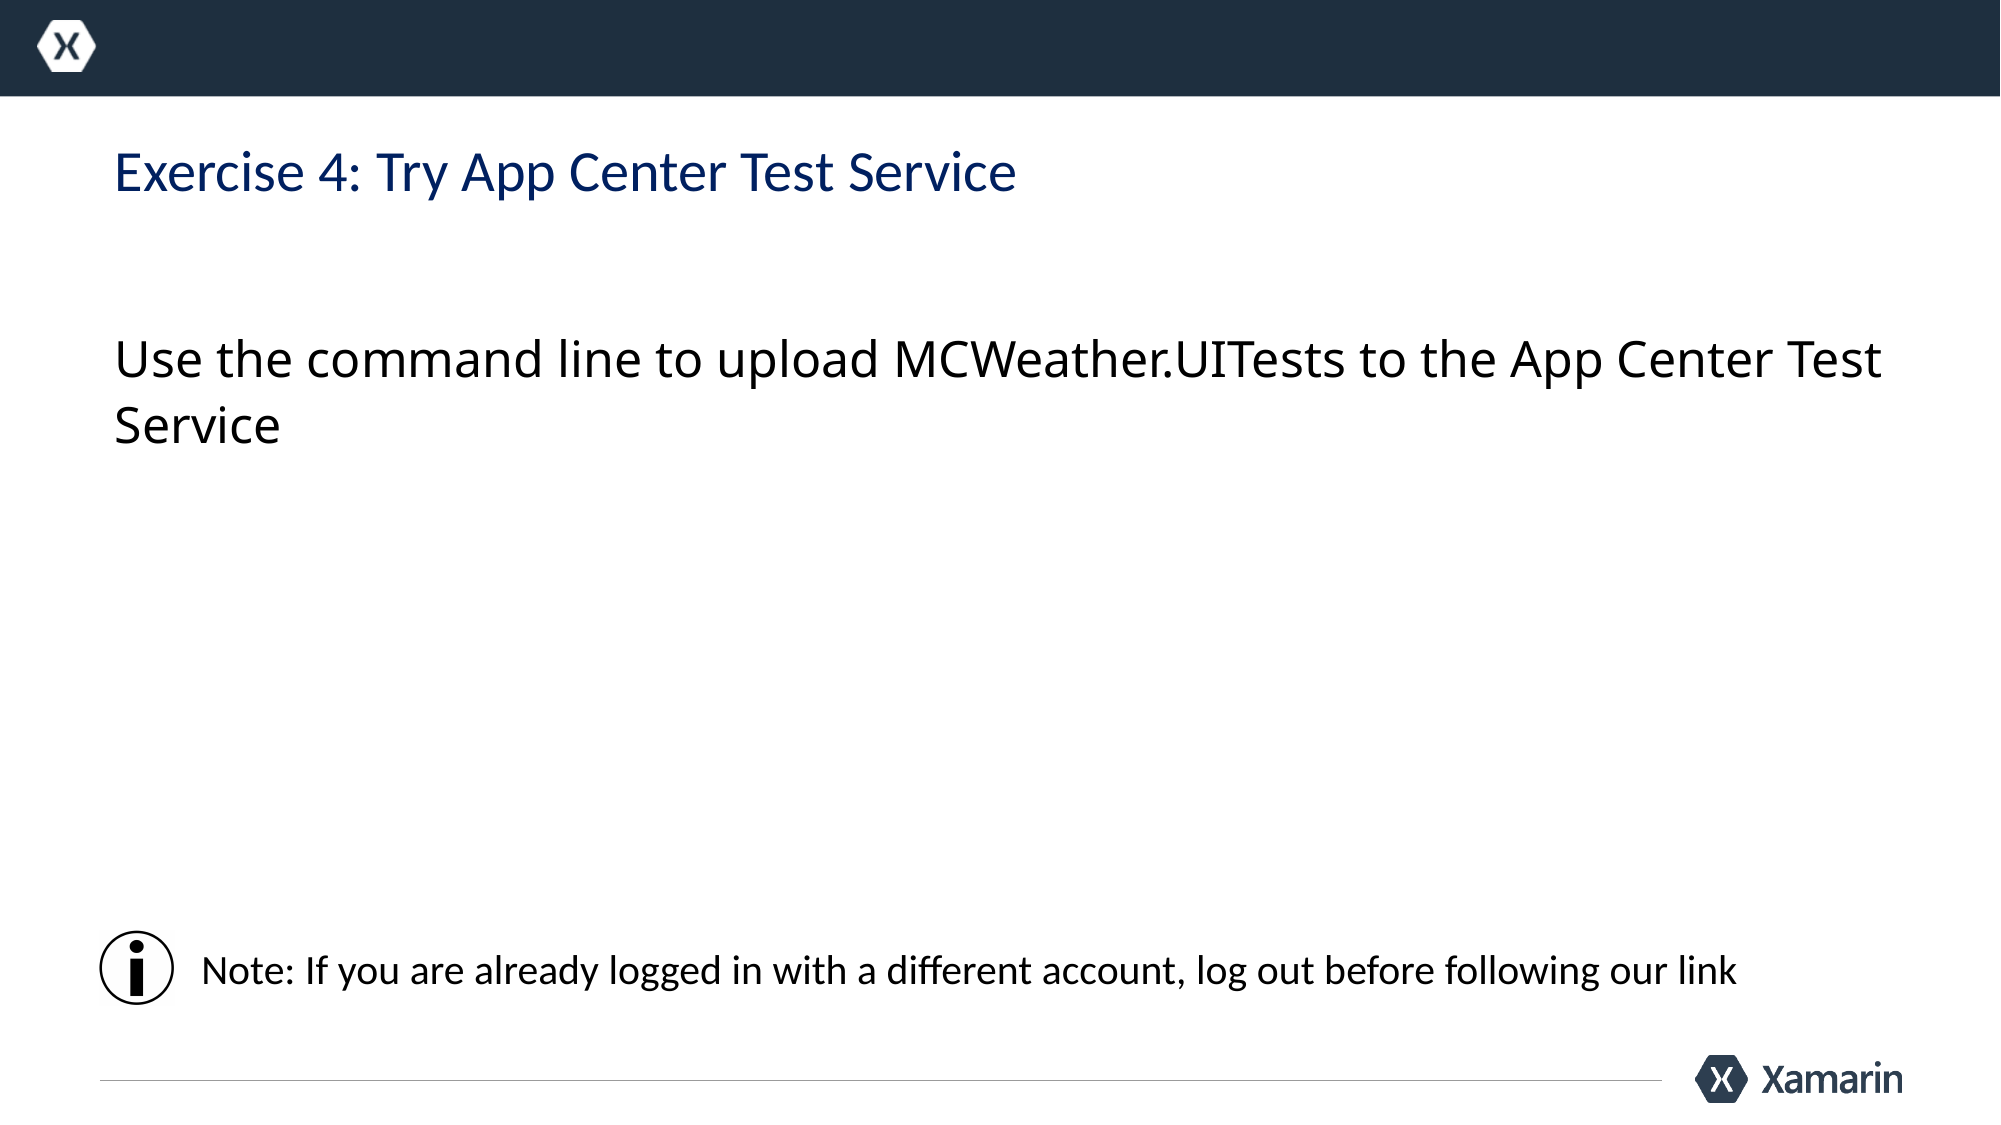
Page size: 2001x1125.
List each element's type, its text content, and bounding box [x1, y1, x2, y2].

text_box Note: If you are already logged in with a different account, log out before following our link [186, 935, 1858, 1001]
title Exercise 4: Try App Center Test Service [99, 114, 1900, 230]
picture [1695, 1055, 1902, 1103]
list Use the command line to upload MCWeather.UITests to the App Center Test Service [99, 306, 1900, 984]
picture [37, 20, 102, 72]
picture [99, 930, 175, 1006]
